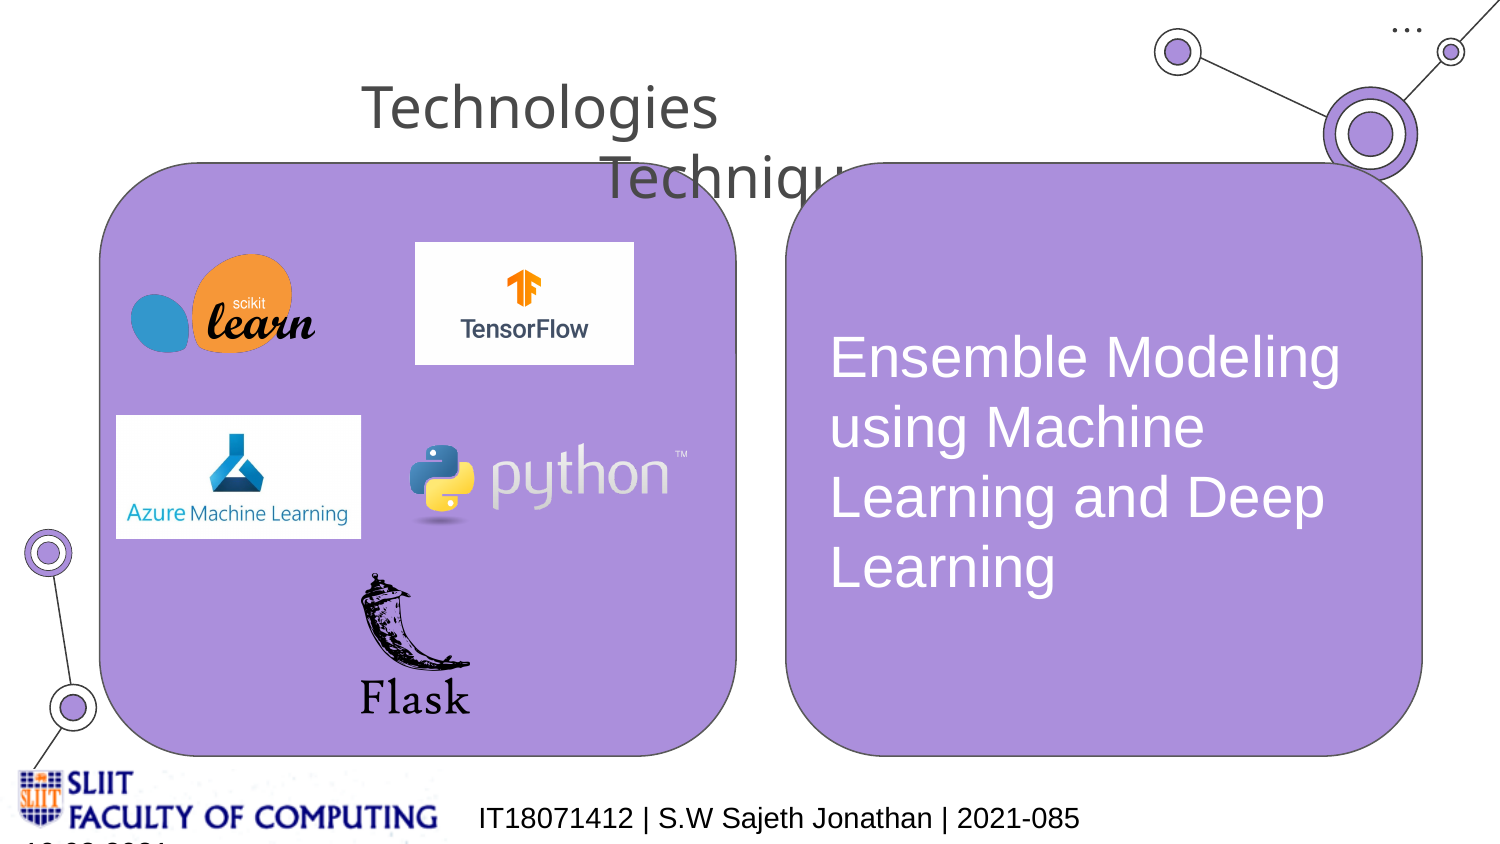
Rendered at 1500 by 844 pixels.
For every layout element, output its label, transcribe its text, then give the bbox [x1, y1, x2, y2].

text_box [99, 162, 737, 757]
picture [400, 433, 736, 529]
text_box Ensemble Modeling using Machine Learning and Deep Learning [785, 162, 1423, 757]
title Technologies Techniques [185, 55, 1323, 150]
picture [131, 254, 315, 354]
picture [115, 415, 362, 539]
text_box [0, 768, 1500, 844]
picture [360, 573, 471, 714]
picture [415, 242, 634, 366]
